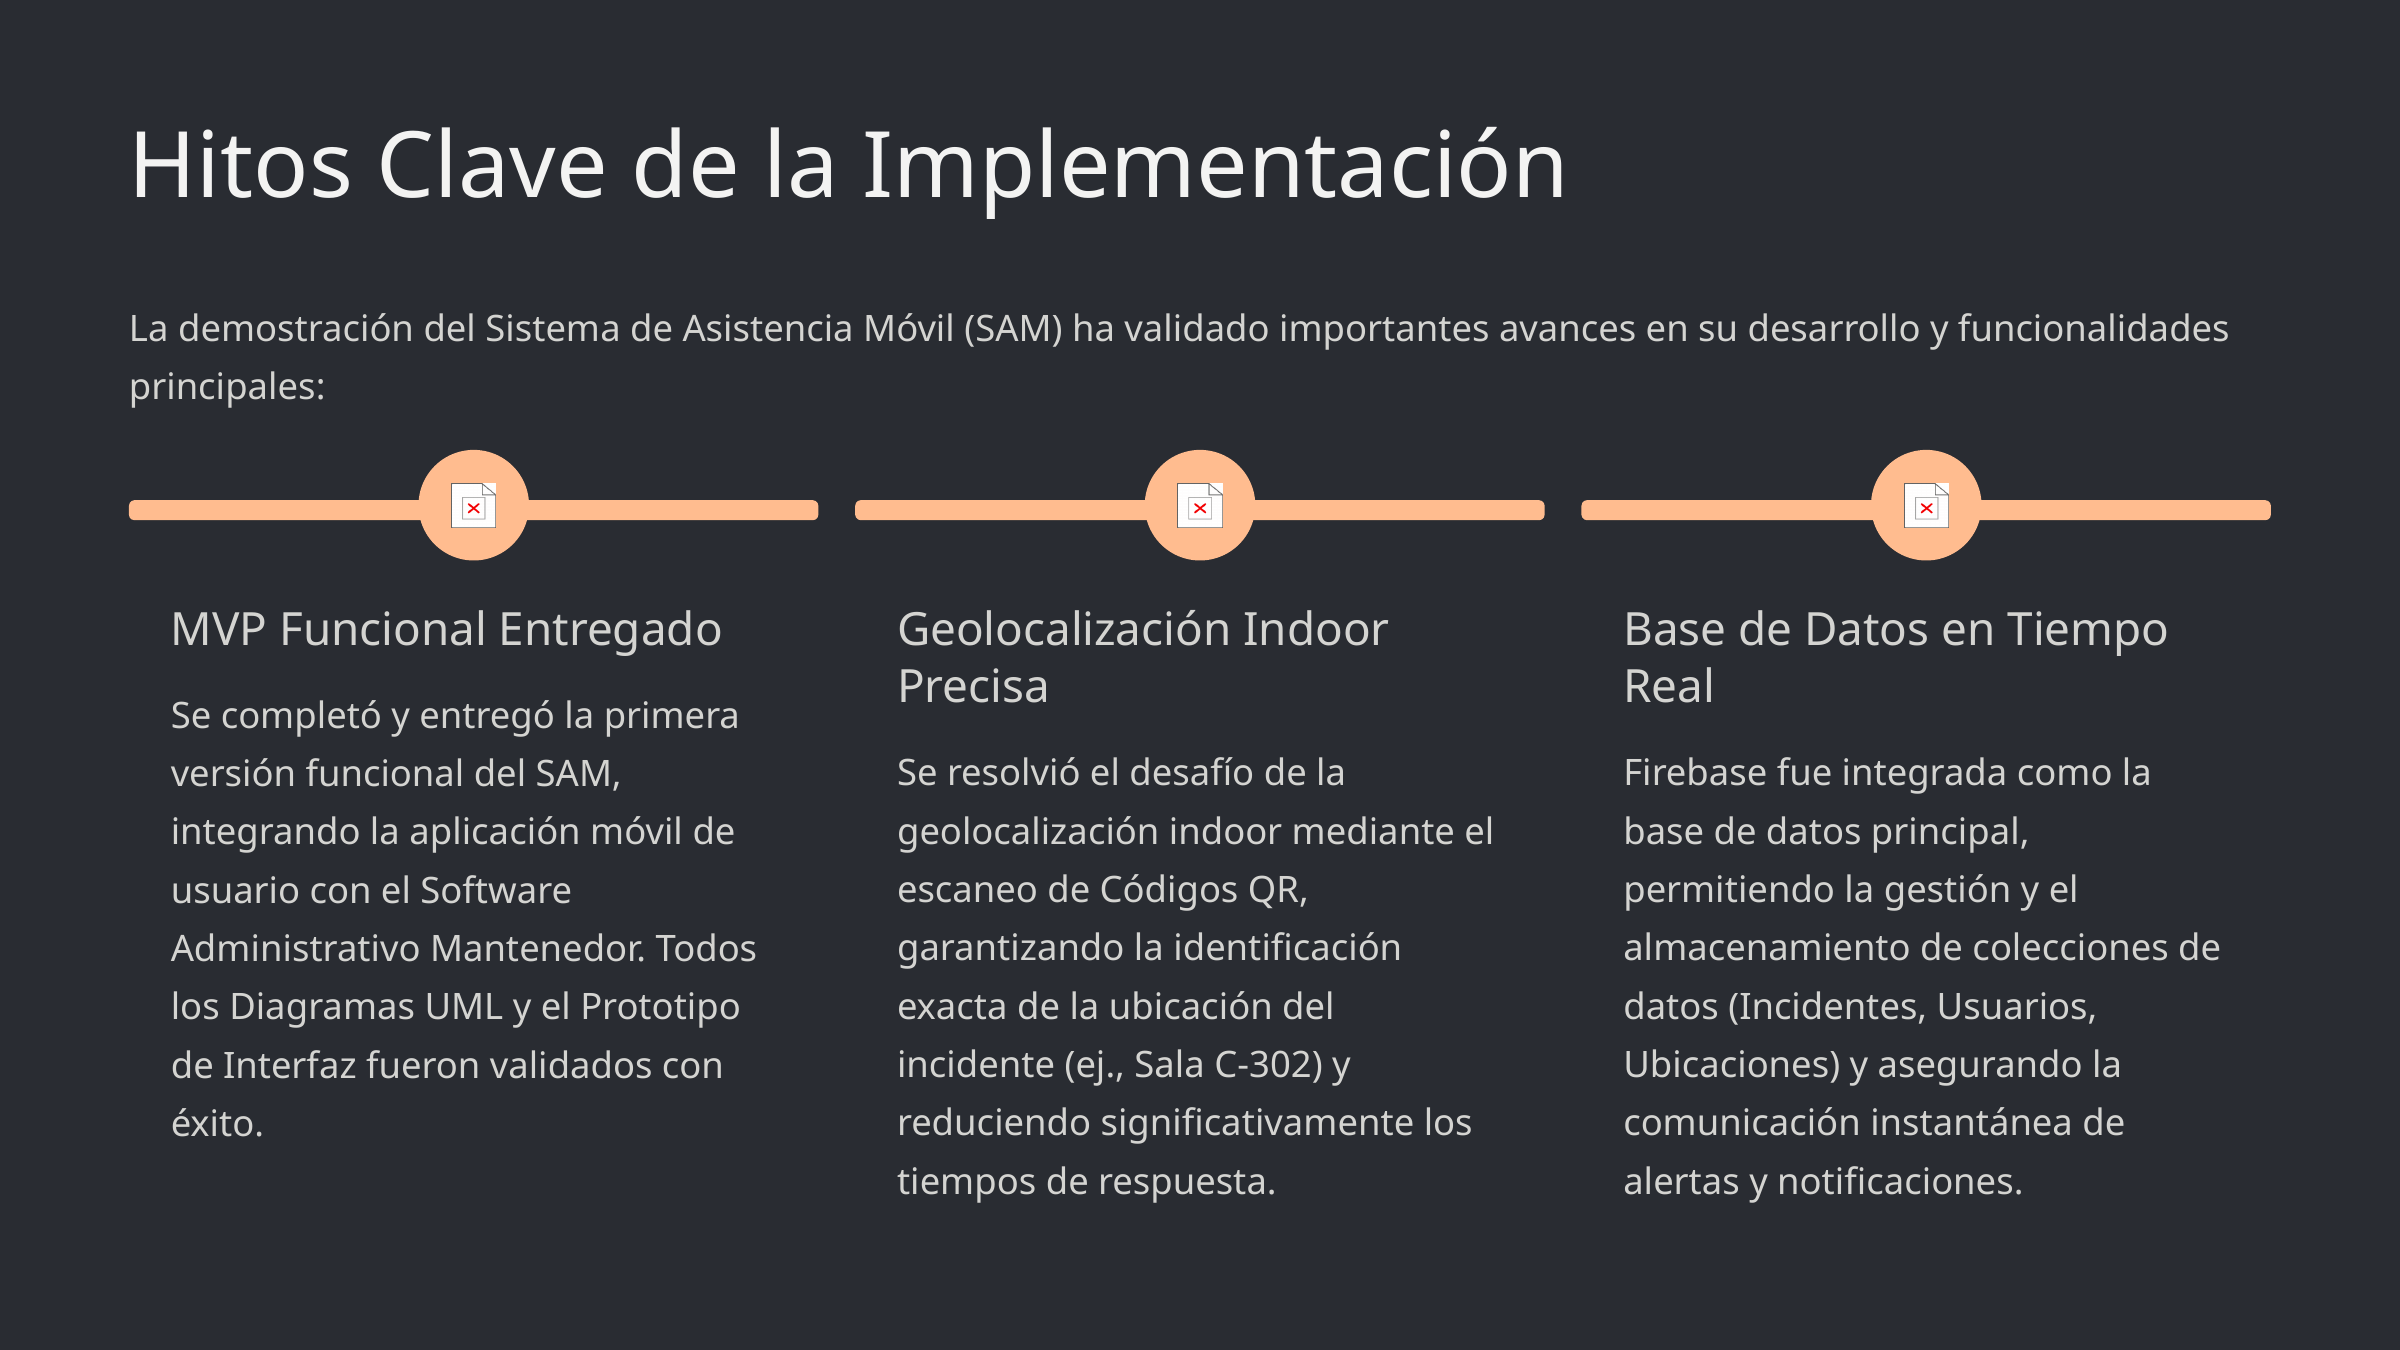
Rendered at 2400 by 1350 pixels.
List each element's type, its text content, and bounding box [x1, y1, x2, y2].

picture [1177, 483, 1223, 528]
text_box [1254, 500, 1545, 521]
picture [1904, 483, 1949, 528]
text_box [855, 500, 1146, 521]
text_box La demostración del Sistema de Asistencia Móvil (SAM) ha validado importantes avances en su desarrollo y funcionalidades principales: [128, 290, 2271, 409]
text_box [1980, 500, 2271, 521]
text_box [528, 500, 819, 521]
text_box [1581, 519, 2271, 1249]
text_box [418, 449, 530, 561]
text_box [1870, 449, 1982, 561]
picture [451, 483, 496, 528]
text_box MVP Funcional Entregado [170, 597, 711, 655]
text_box Base de Datos en Tiempo Real [1623, 597, 2230, 713]
text_box Firebase fue integrada como la base de datos principal, permitiendo la gestión y el almacenamiento de colecciones de datos (Incidentes, Usuarios, Ubicaciones) y asegurando la comunicación instantánea de alertas y notificaciones. [1623, 734, 2230, 1148]
text_box [855, 520, 1545, 1249]
text_box Geolocalización Indoor Precisa [897, 597, 1503, 713]
text_box [128, 519, 819, 1249]
text_box Se completó y entregó la primera versión funcional del SAM, integrando la aplicación móvil de usuario con el Software Administrativo Mantenedor. Todos los Diagramas UML y el Prototipo de Interfaz fueron validados con éxito. [170, 677, 777, 1090]
text_box [128, 500, 420, 521]
text_box [1581, 500, 1873, 521]
text_box Se resolvió el desafío de la geolocalización indoor mediante el escaneo de Códigos QR, garantizando la identificación exacta de la ubicación del incidente (ej., Sala C-302) y reduciendo significativamente los tiempos de respuesta. [897, 734, 1503, 1207]
text_box [1144, 449, 1256, 561]
text_box Hitos Clave de la Implementación [128, 101, 1550, 217]
